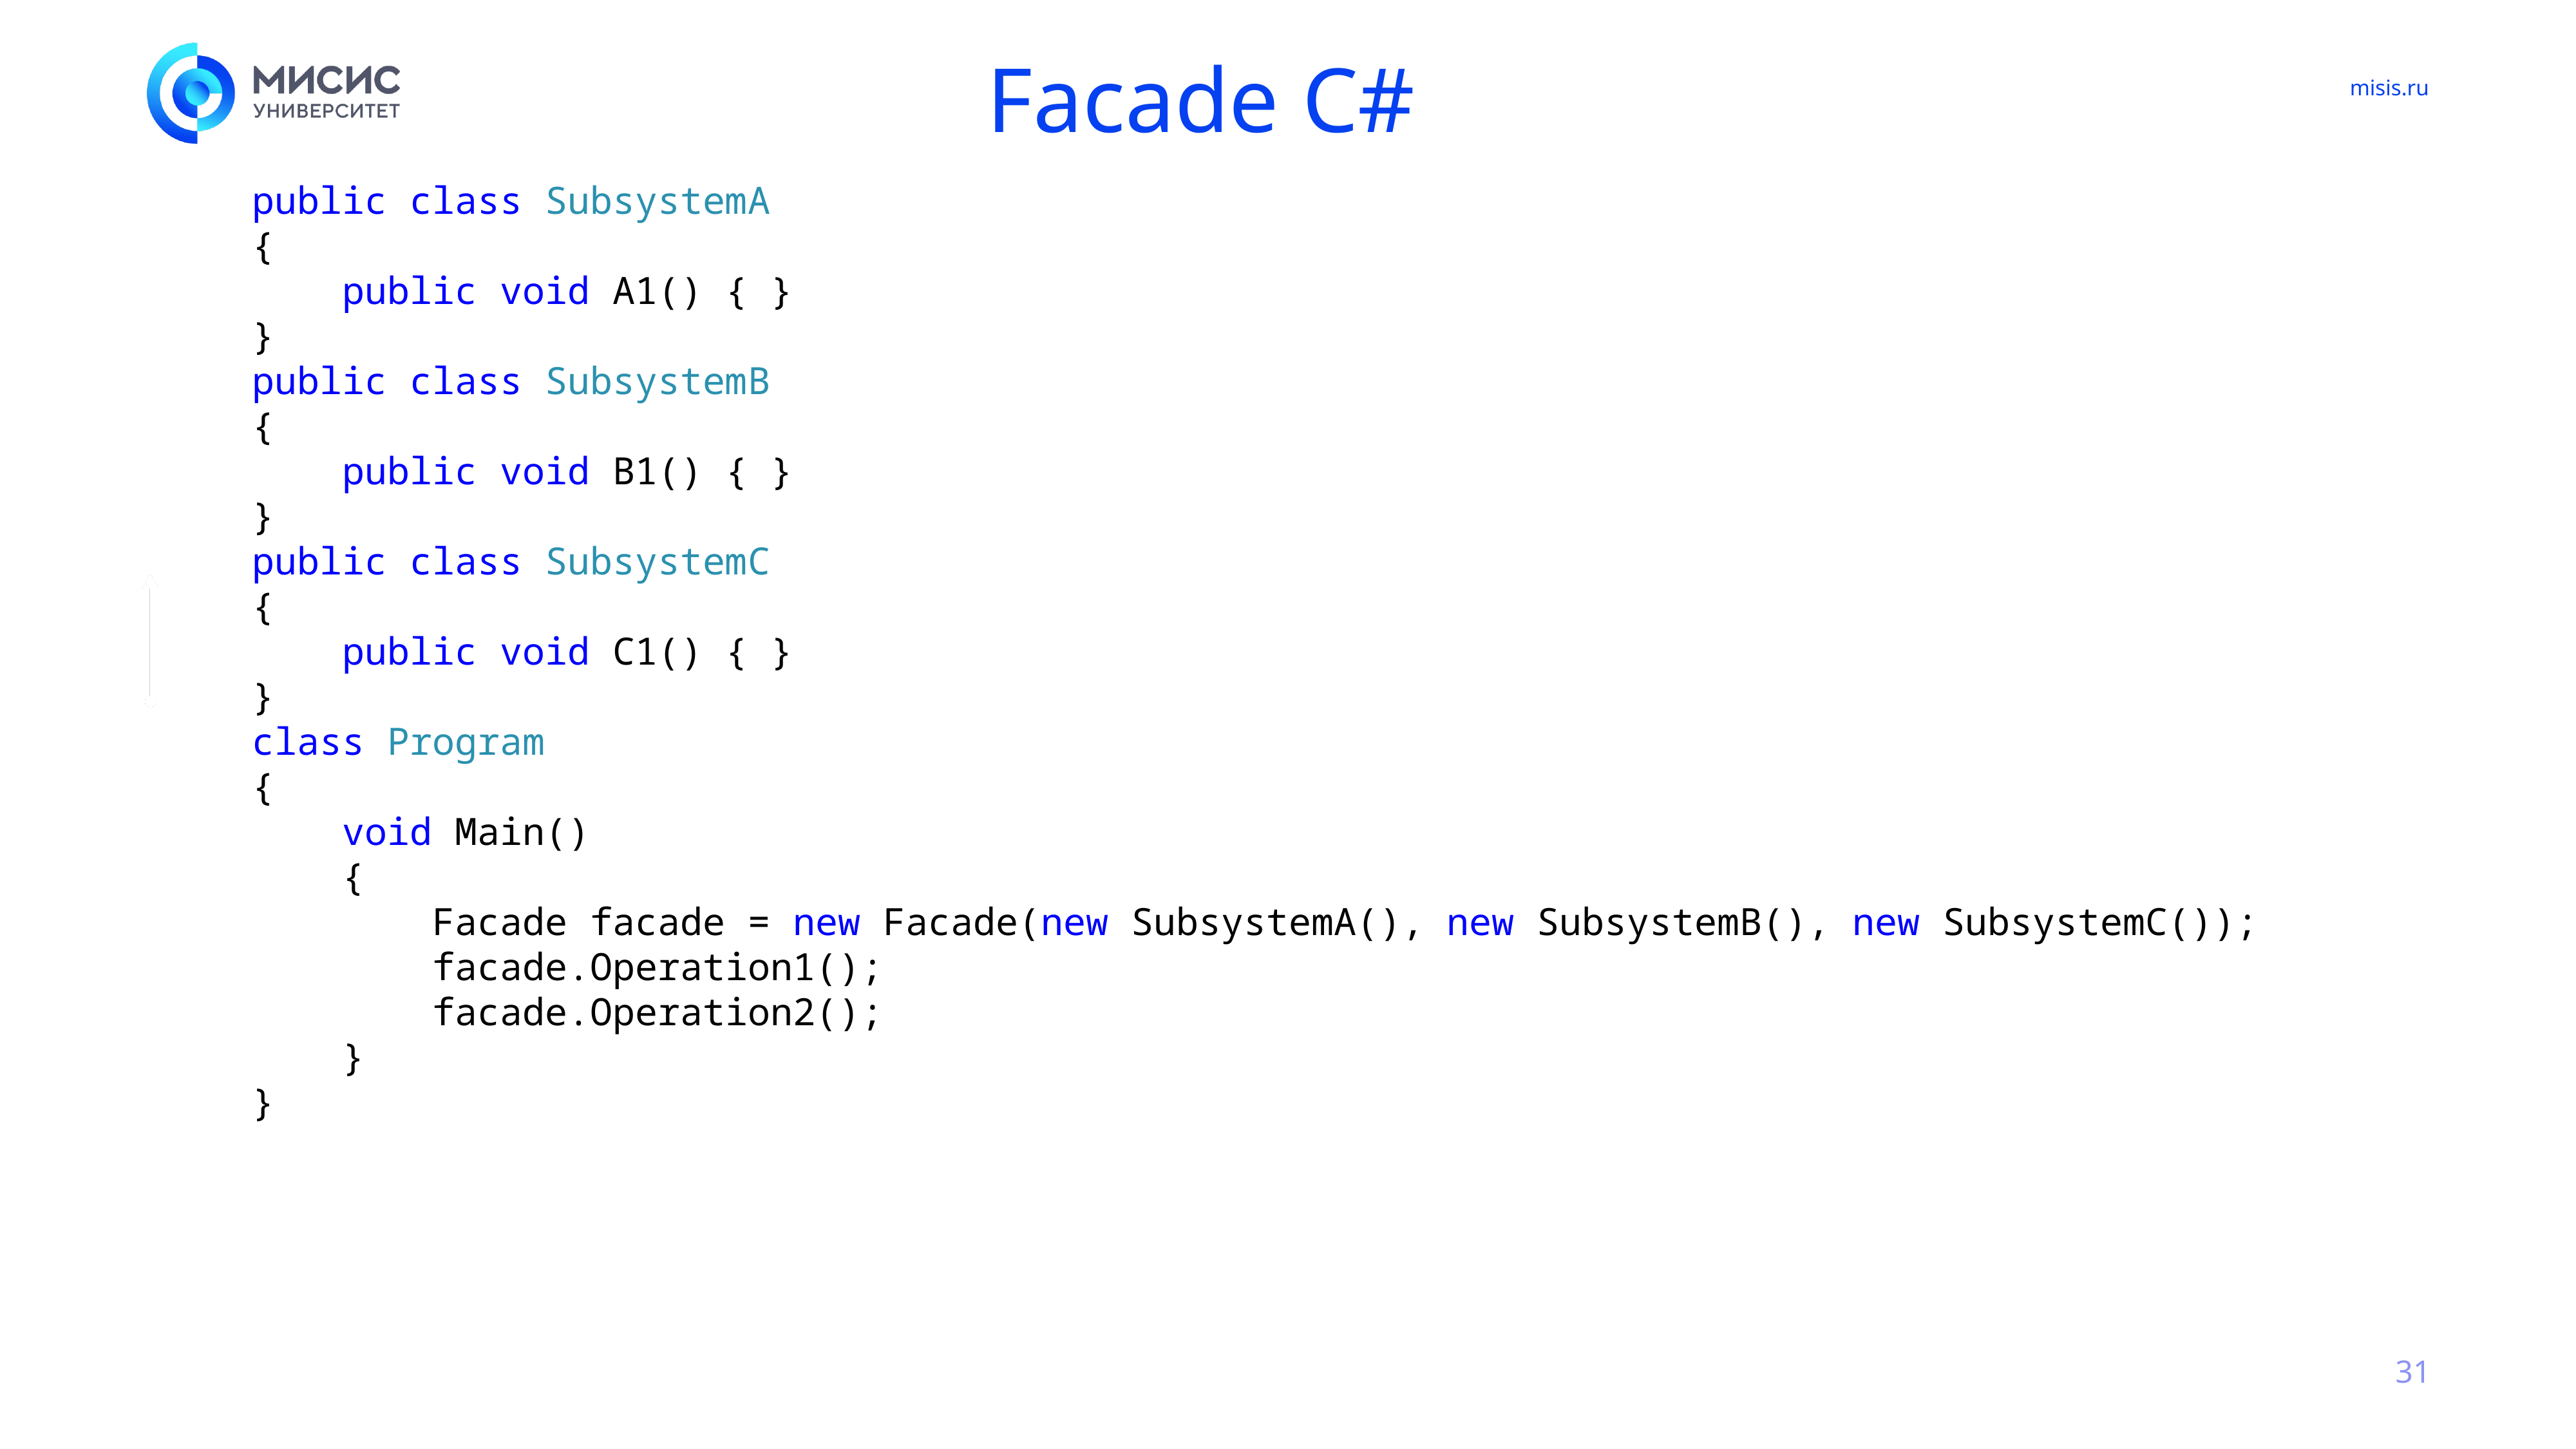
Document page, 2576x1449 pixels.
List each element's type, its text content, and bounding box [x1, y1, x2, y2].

picture [147, 42, 401, 144]
list public class SubsystemA { public void A1() { } } public class SubsystemB { public void B1() { } } public class SubsystemC { public void C1() { } } class Program { void Main() { Facade facade = new Facade(new SubsystemA(), new SubsystemB(), new SubsystemC()); facade.Operation1(); facade.Operation2(); } } [242, 172, 2417, 1412]
slide_number 31 [2417, 1334, 2441, 1412]
title Facade C# [639, 55, 1763, 172]
picture [141, 573, 158, 707]
